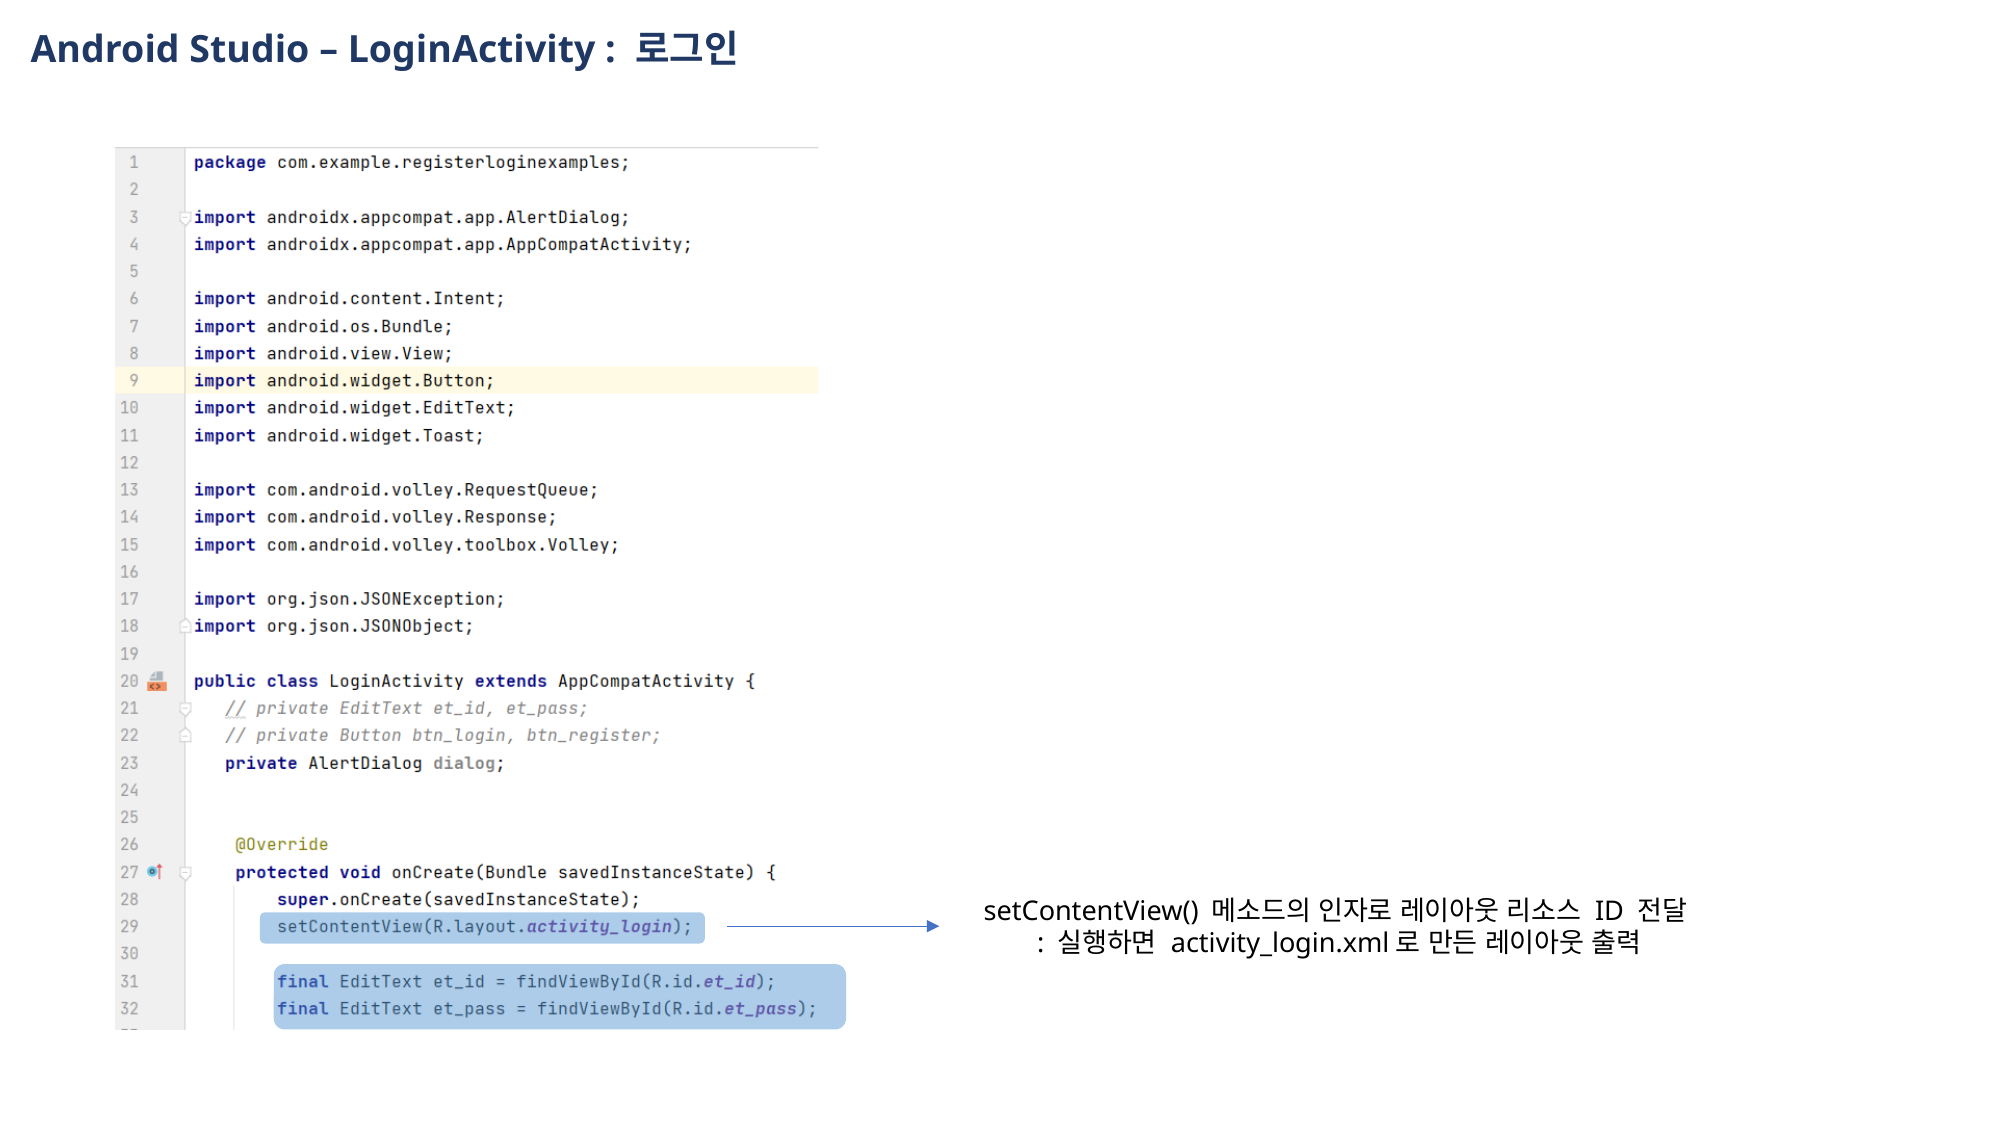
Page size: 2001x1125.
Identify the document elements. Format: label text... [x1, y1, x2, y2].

picture [115, 147, 819, 1030]
text_box Android Studio – LoginActivity : 로그인 [15, 17, 1701, 78]
text_box setContentView() 메소드의 인자로 레이아웃 리소스 ID 전달 : 실행하면 activity_login.xml로 만든 레이아웃 출력 [922, 885, 1756, 966]
text_box [819, 964, 847, 1030]
